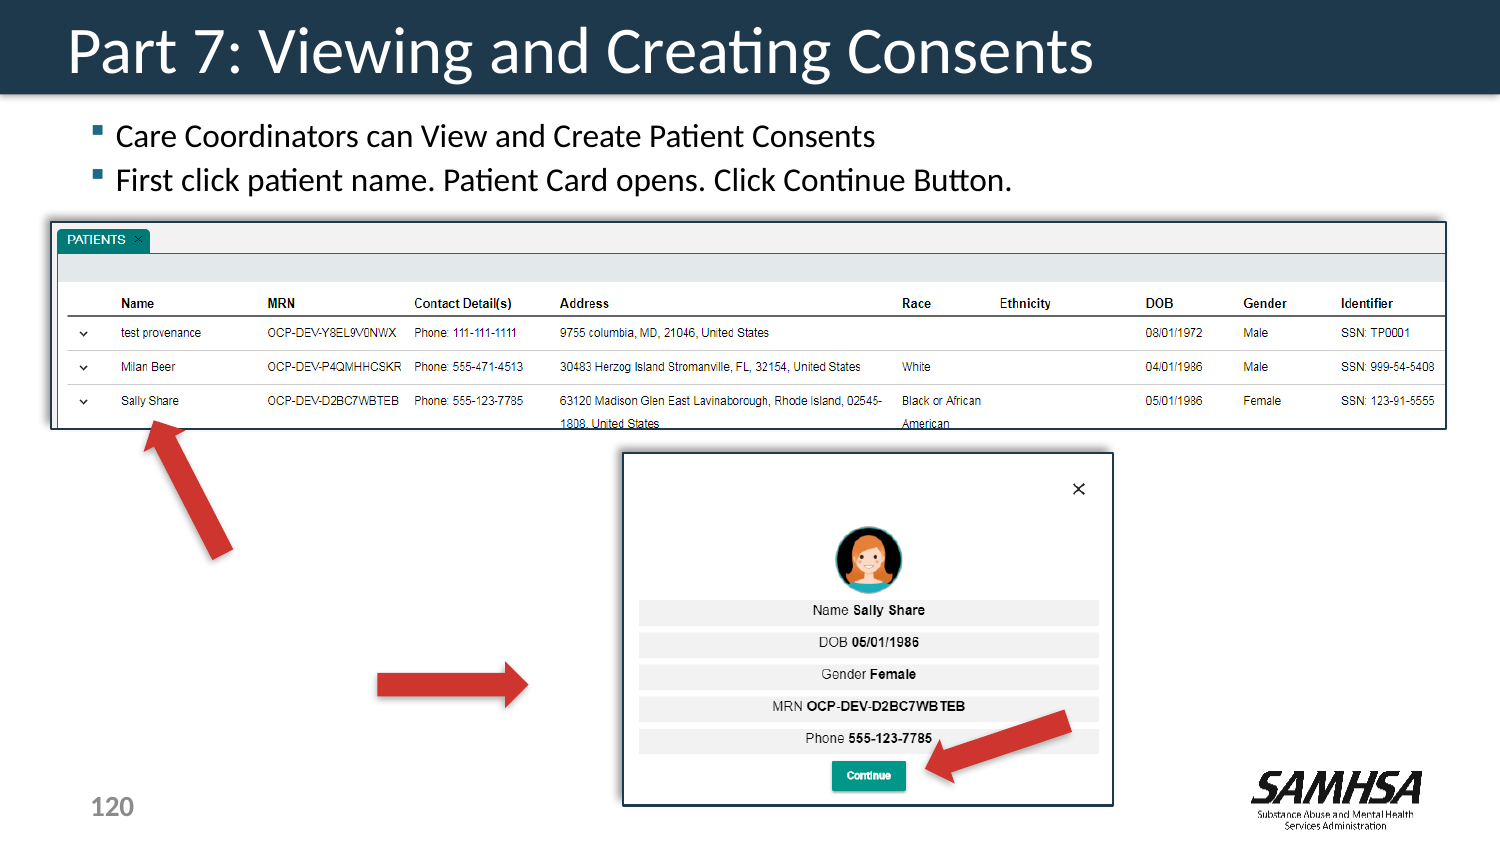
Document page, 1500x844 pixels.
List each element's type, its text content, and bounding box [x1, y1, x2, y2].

list Care Coordinators can View and Create Patient Consents First click patient name. Patient Card opens. Click Continue Button. [75, 110, 1425, 199]
title Part 7: Viewing and Creating Consents [52, 8, 1425, 86]
text_box [142, 438, 234, 561]
text_box [376, 660, 530, 709]
slide_number 120 [75, 782, 413, 827]
picture [624, 453, 1113, 805]
picture [51, 222, 1445, 429]
picture [1249, 771, 1425, 835]
